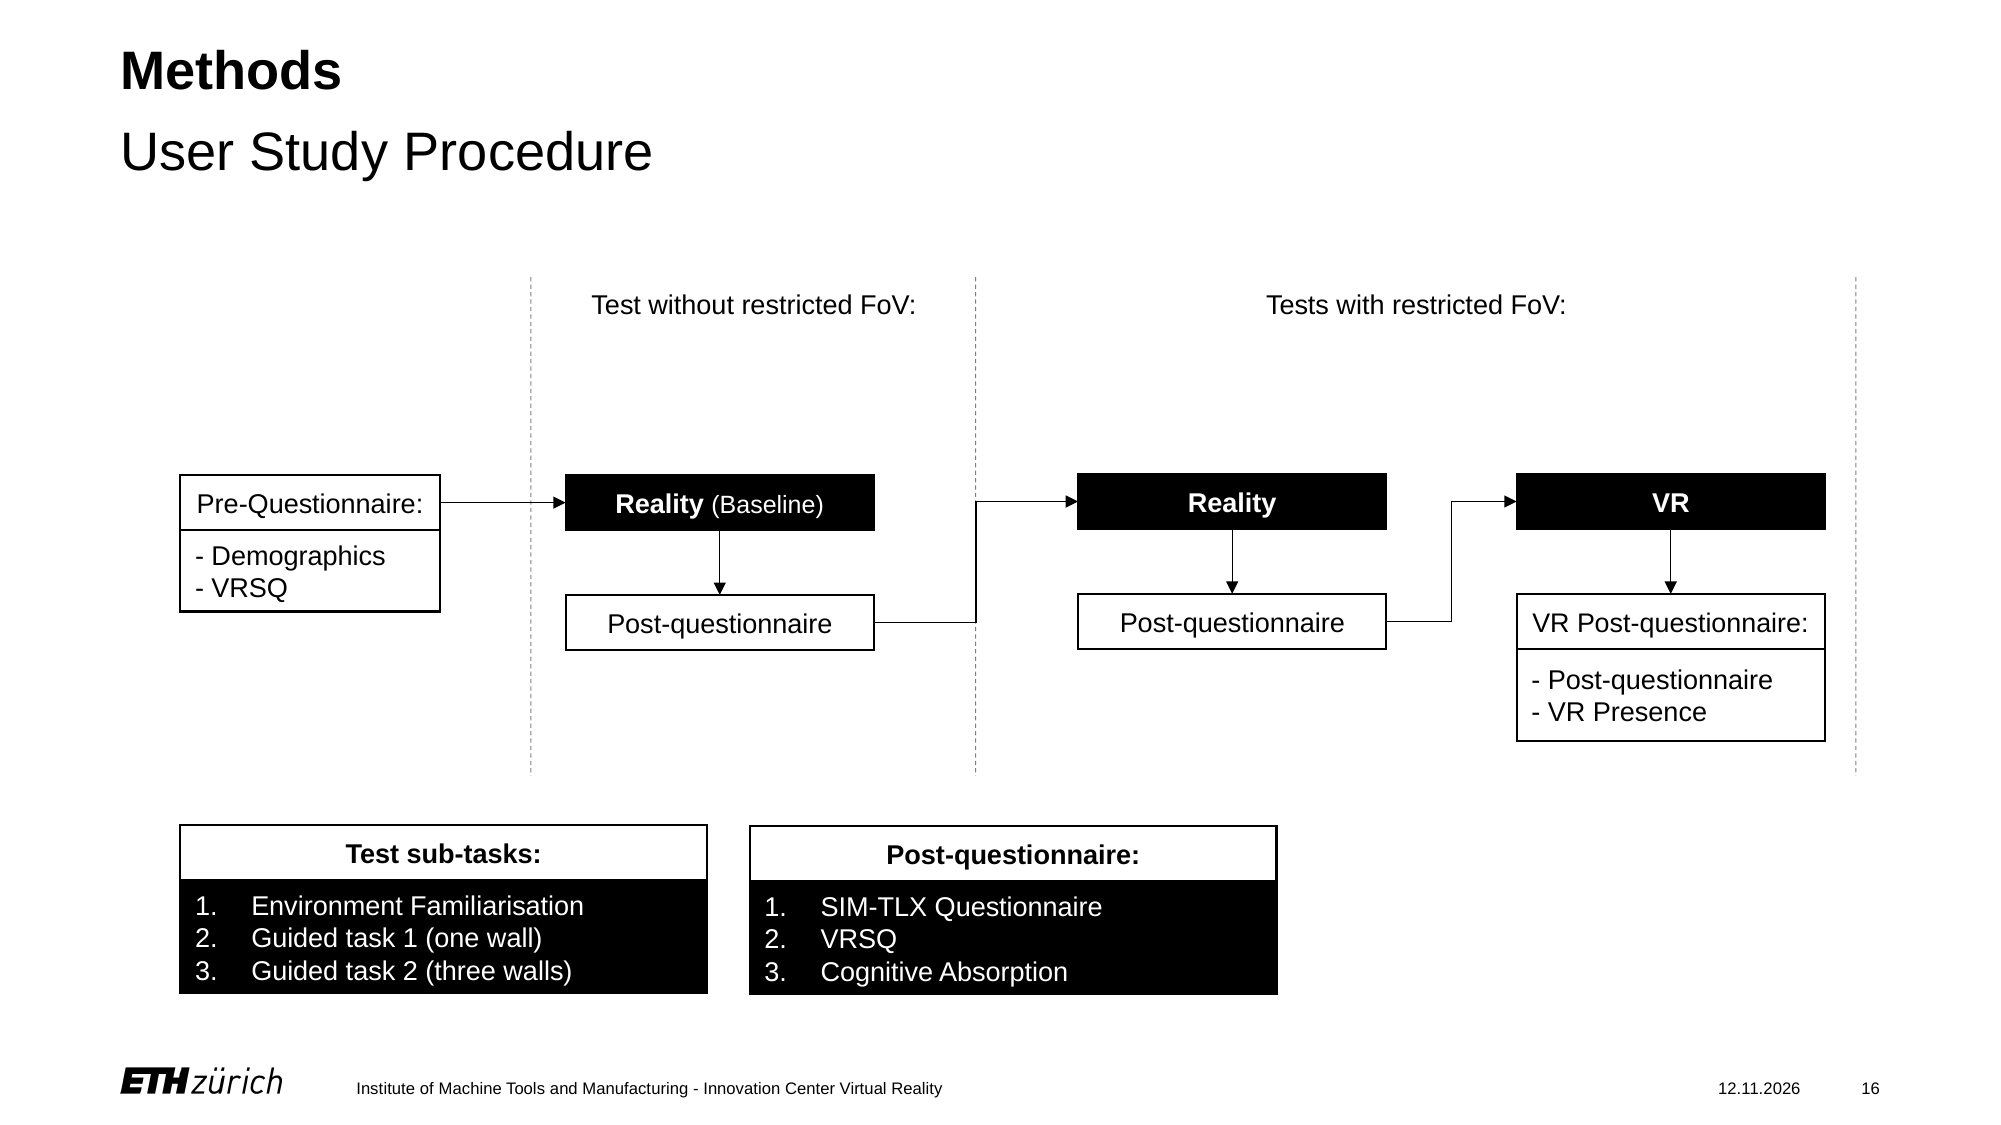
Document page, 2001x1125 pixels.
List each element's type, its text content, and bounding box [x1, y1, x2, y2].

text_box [530, 277, 1856, 777]
text_box Post-questionnaire: [749, 825, 1278, 882]
text_box Environment Familiarisation Guided task 1 (one wall) Guided task 2 (three walls) [179, 881, 708, 994]
text_box SIM-TLX Questionnaire VRSQ Cognitive Absorption [749, 882, 1278, 995]
title Methods User Study Procedure [120, 42, 1880, 191]
slide_number 16 [1827, 1069, 1880, 1106]
text_box Test sub-tasks: [179, 824, 708, 881]
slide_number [1718, 1069, 1819, 1106]
text_box - Demographics - VRSQ [179, 531, 441, 613]
text_box Pre-Questionnaire: [179, 474, 441, 531]
picture [120, 1067, 282, 1094]
footer Institute of Machine Tools and Manufacturing - Innovation Center Virtual Reality [356, 1069, 1243, 1106]
